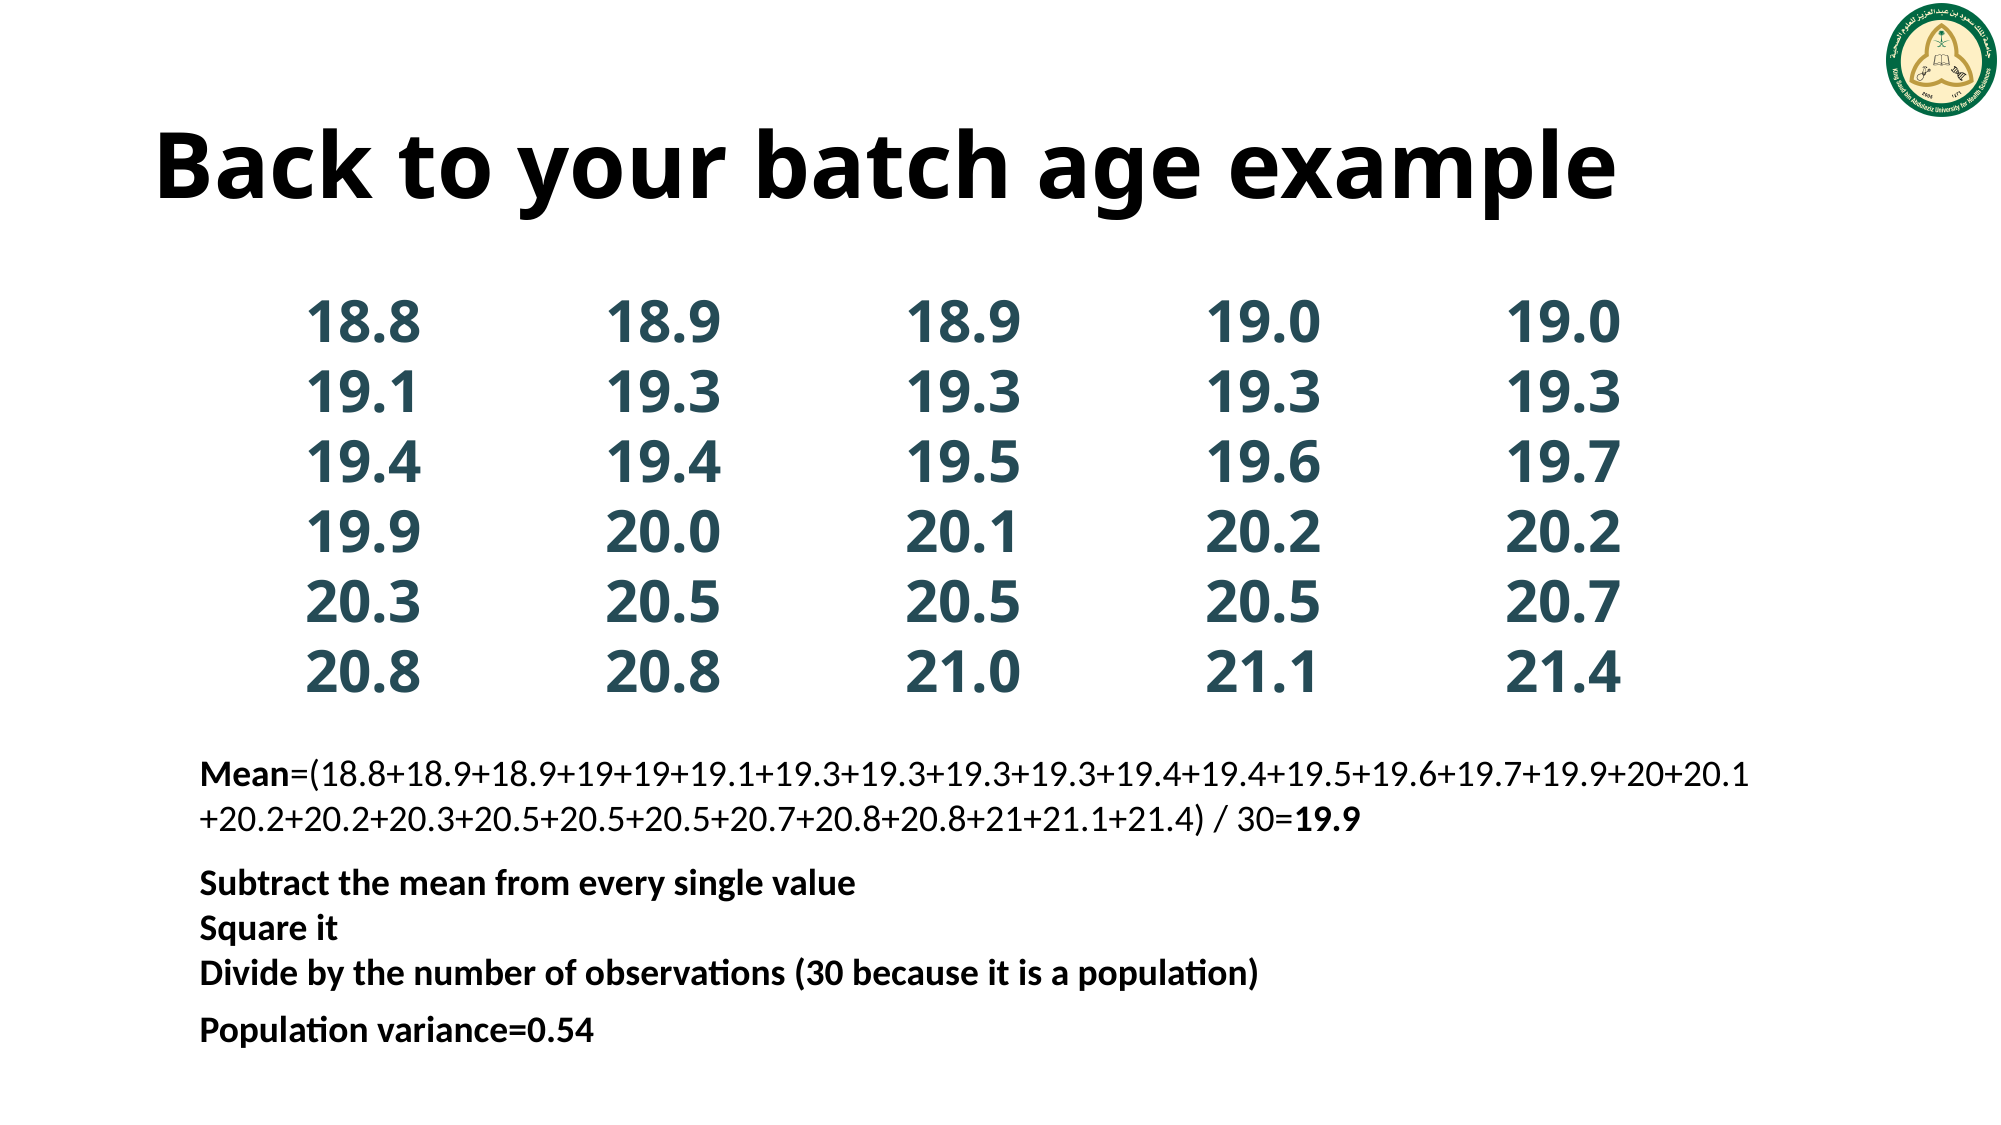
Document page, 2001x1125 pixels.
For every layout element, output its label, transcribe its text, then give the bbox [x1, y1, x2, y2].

text_box 18.8 18.9 18.9 19.0 19.0 19.1 19.3 19.3 19.3 19.3 19.4 19.4 19.5 19.6 19.7 19.9 20.0 20.1 20.2 20.2 20.3 20.5 20.5 20.5 20.7 20.8 20.8 21.0 21.1 21.4 [290, 277, 1710, 712]
text_box Mean=(18.8+18.9+18.9+19+19+19.1+19.3+19.3+19.3+19.3+19.4+19.4+19.5+19.6+19.7+19.9+20+20.1+20.2+20.2+20.3+20.5+20.5+20.5+20.7+20.8+20.8+21+21.1+21.4) / 30=19.9 [184, 741, 1782, 847]
title Back to your batch age example [137, 59, 1863, 278]
text_box Population variance=0.54 [184, 1000, 1782, 1058]
text_box Subtract the mean from every single value Square it Divide by the number of observations (30 because it is a population) [184, 850, 1782, 1000]
picture [1886, 3, 1997, 117]
